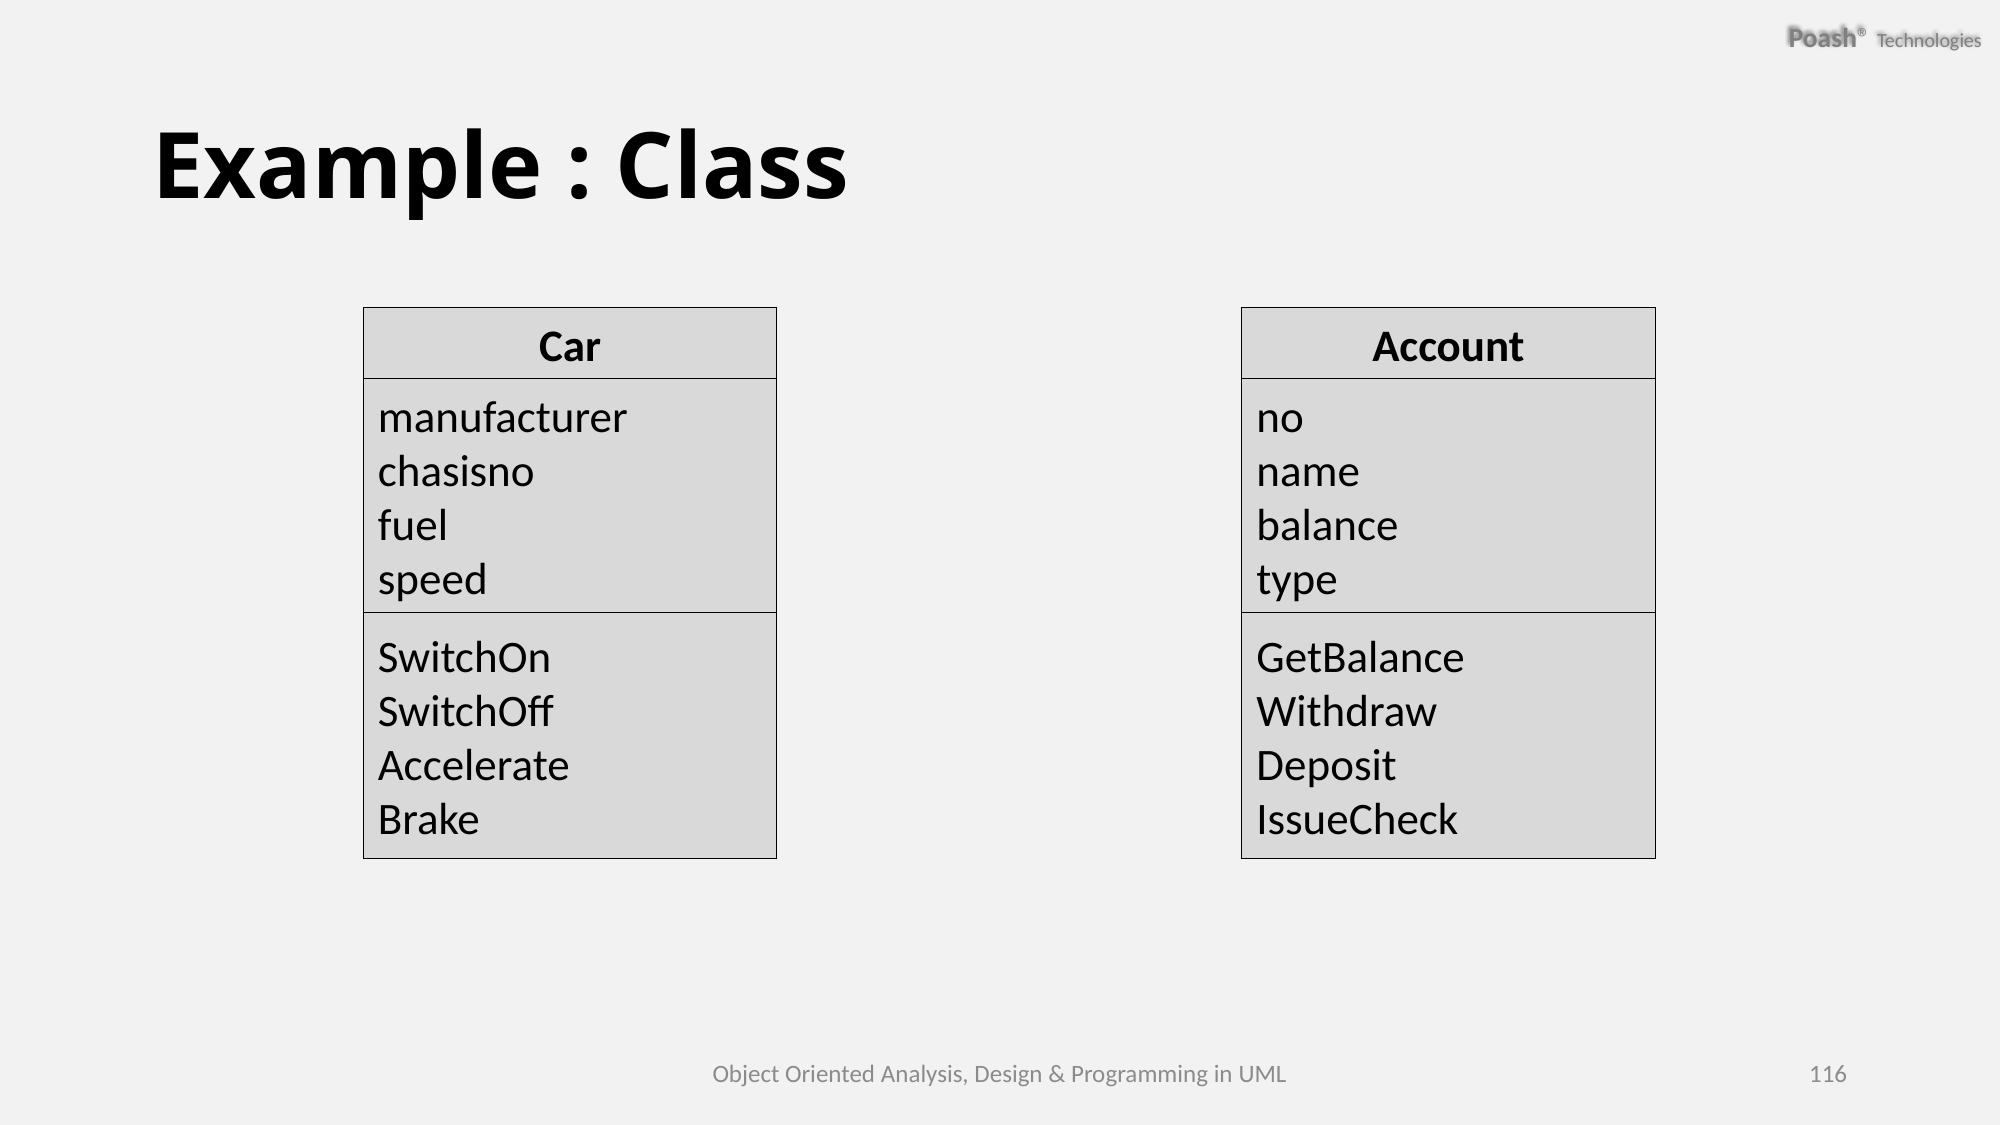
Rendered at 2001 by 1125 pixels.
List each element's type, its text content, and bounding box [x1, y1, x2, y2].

text_box no name balance type [1241, 378, 1656, 612]
text_box manufacturer chasisno fuel speed [363, 378, 777, 612]
text_box SwitchOn SwitchOff Accelerate Brake [363, 612, 777, 859]
text_box Account [1241, 307, 1656, 378]
slide_number 116 [1412, 1042, 1863, 1103]
text_box GetBalance Withdraw Deposit IssueCheck [1241, 612, 1656, 859]
text_box Car [363, 307, 777, 378]
title Example : Class [137, 59, 1863, 278]
footer Object Oriented Analysis, Design & Programming in UML [662, 1042, 1338, 1103]
